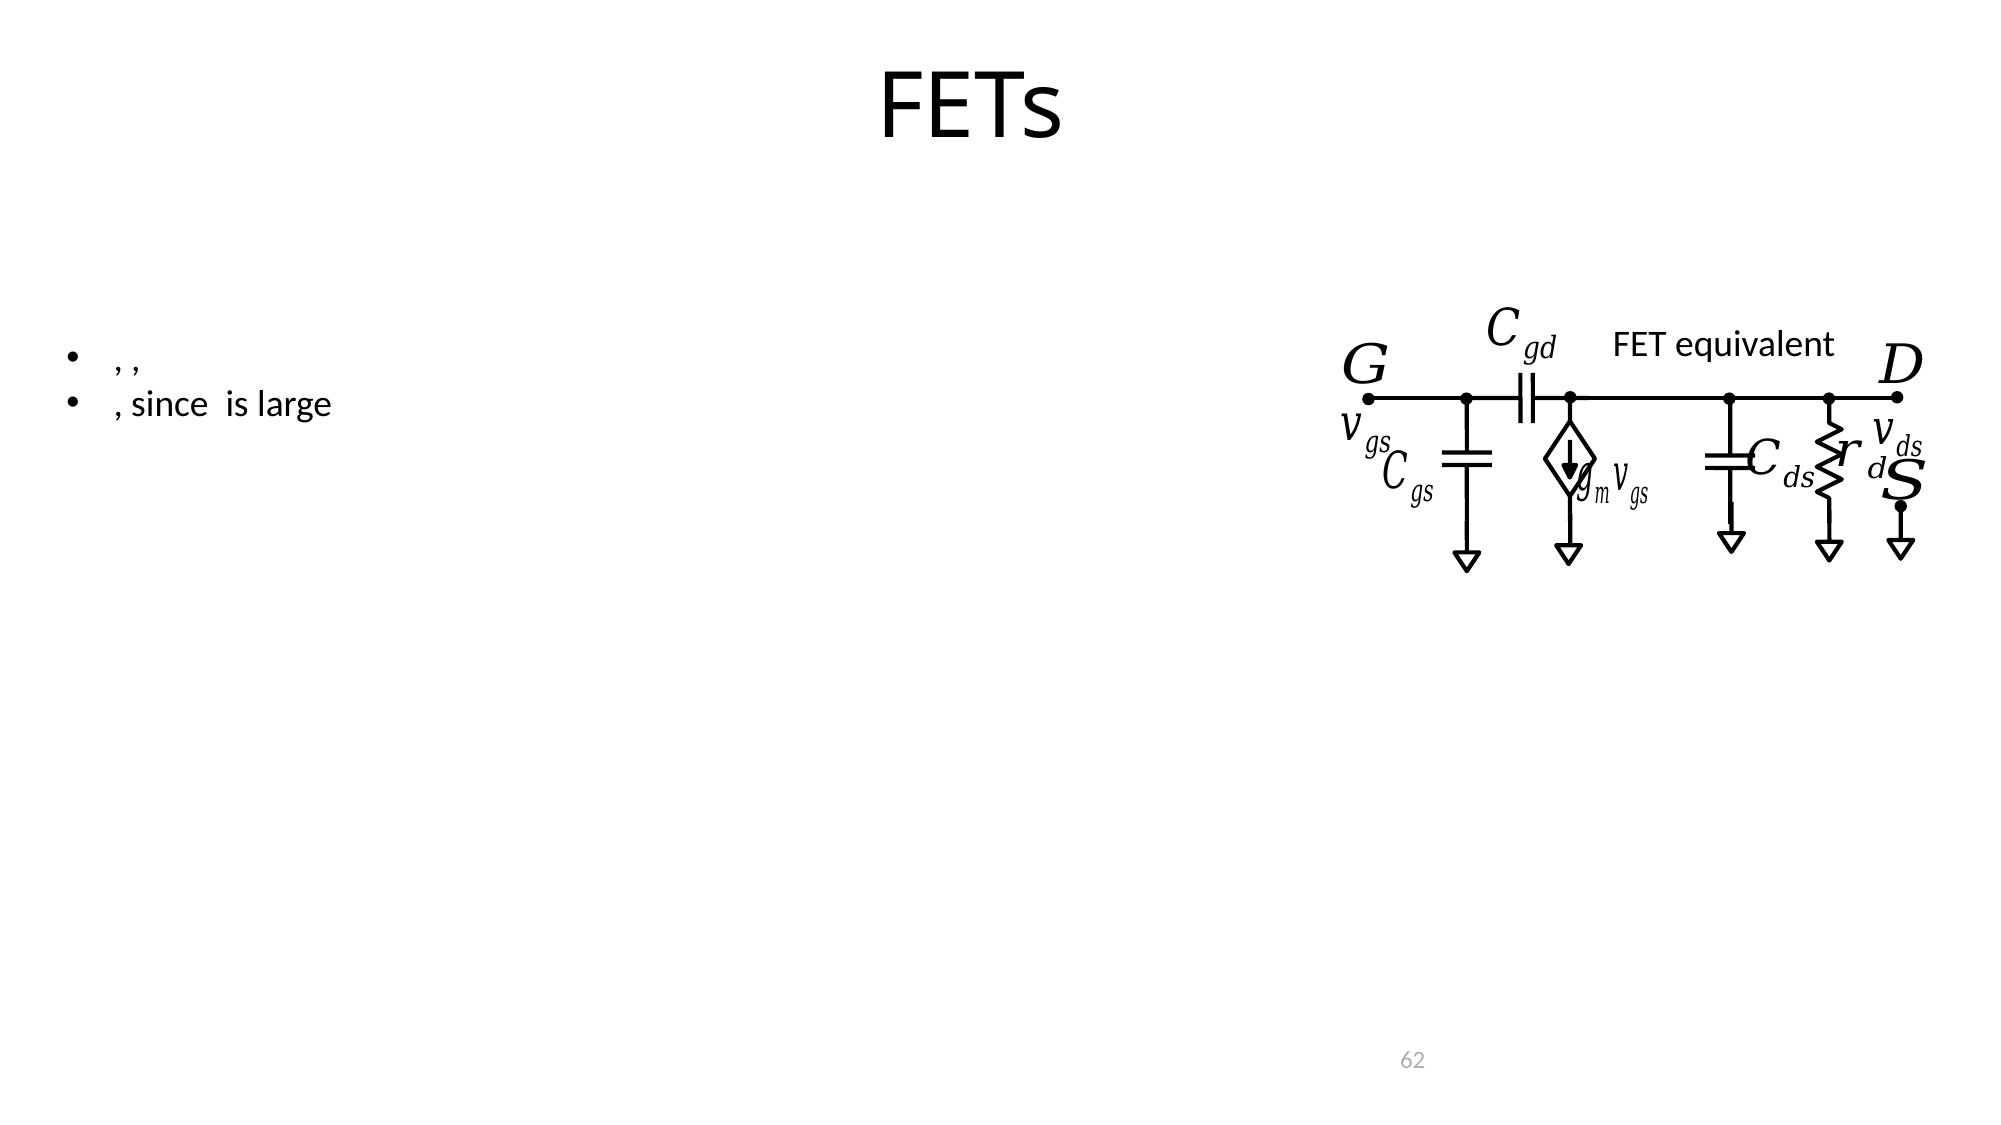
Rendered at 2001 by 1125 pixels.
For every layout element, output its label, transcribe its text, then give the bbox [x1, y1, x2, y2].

text_box FETs [24, 38, 1916, 164]
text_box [1340, 300, 1933, 572]
slide_number 62 [1082, 724, 1433, 1125]
